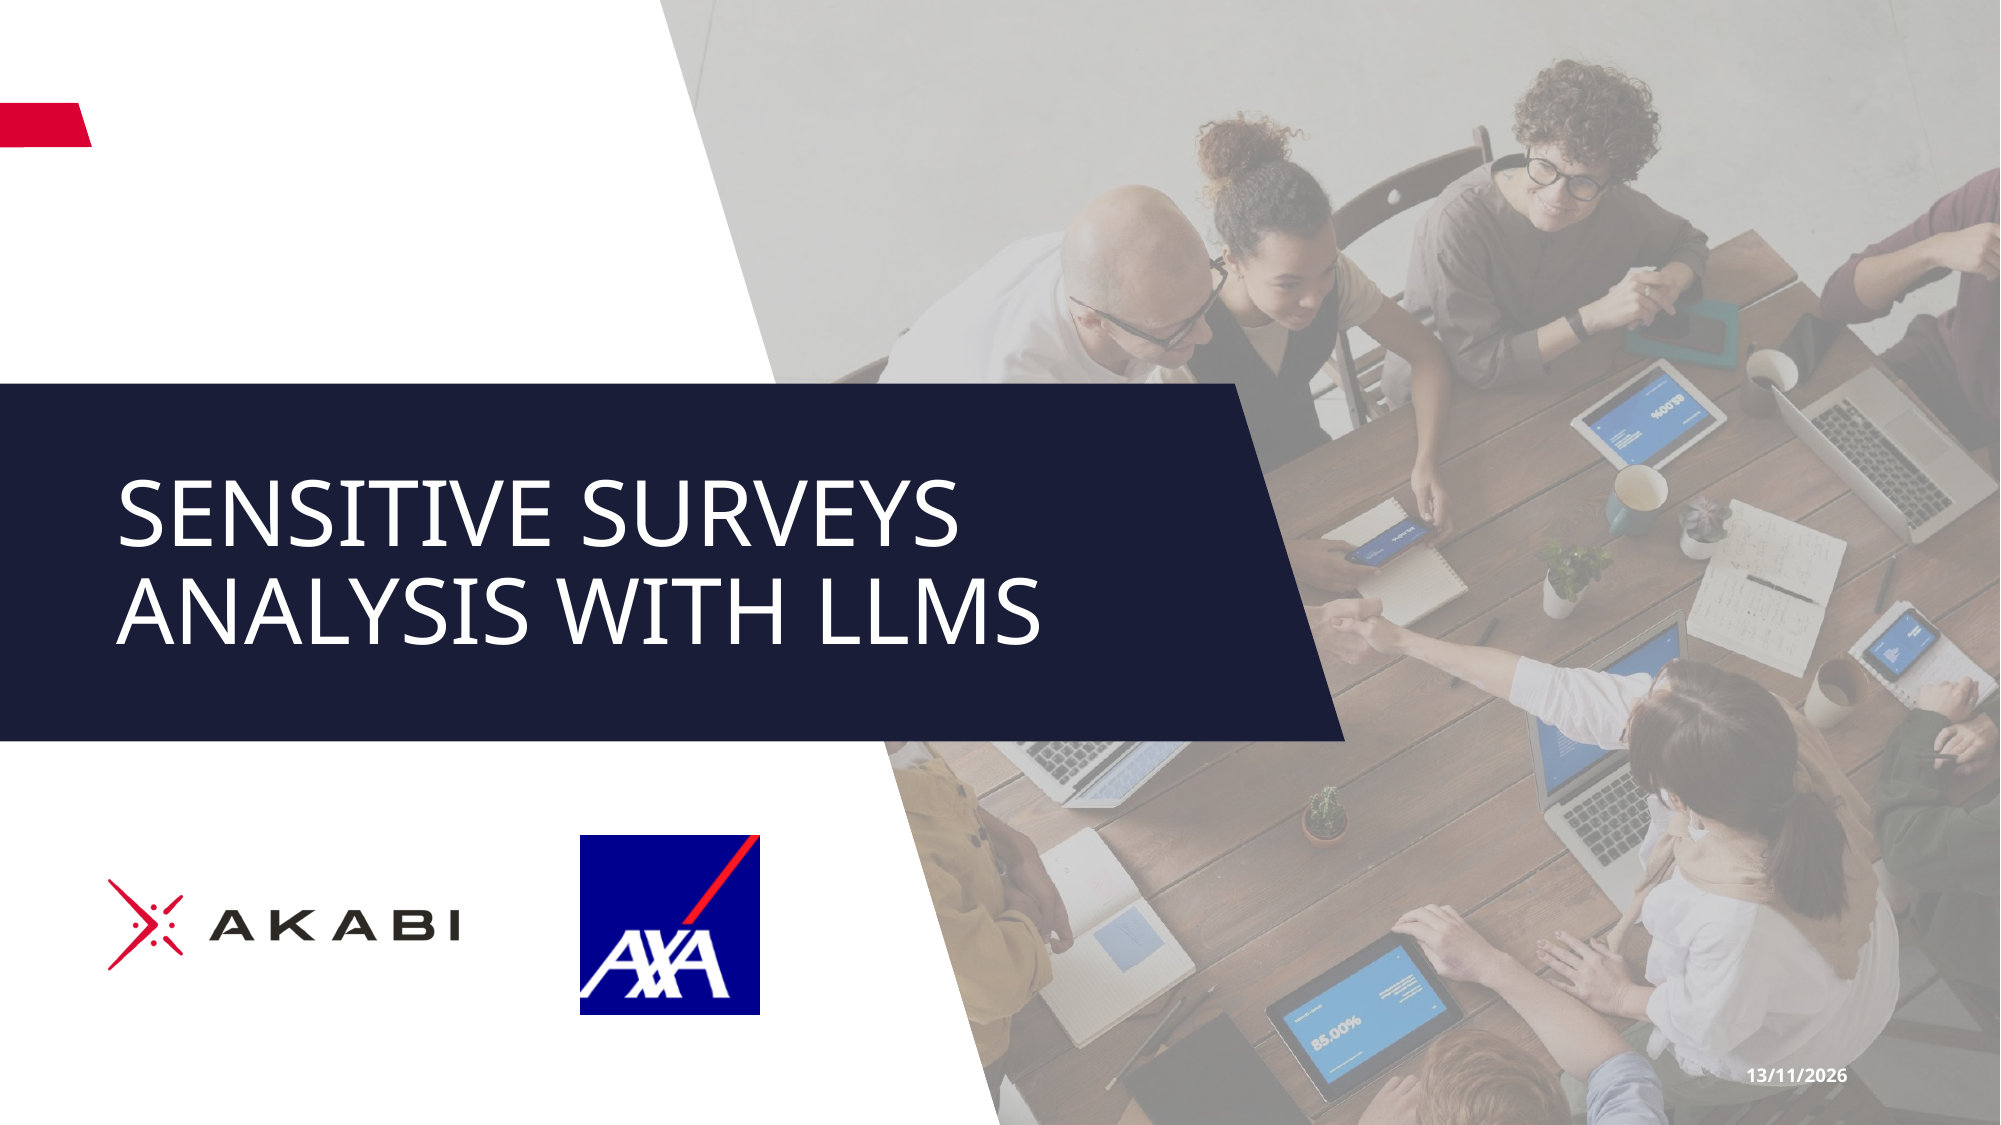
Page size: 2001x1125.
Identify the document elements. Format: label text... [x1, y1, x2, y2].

title Sensitive Surveys Analysis with LLMs [100, 506, 1259, 626]
picture [0, 835, 774, 1015]
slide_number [1412, 1046, 1863, 1107]
